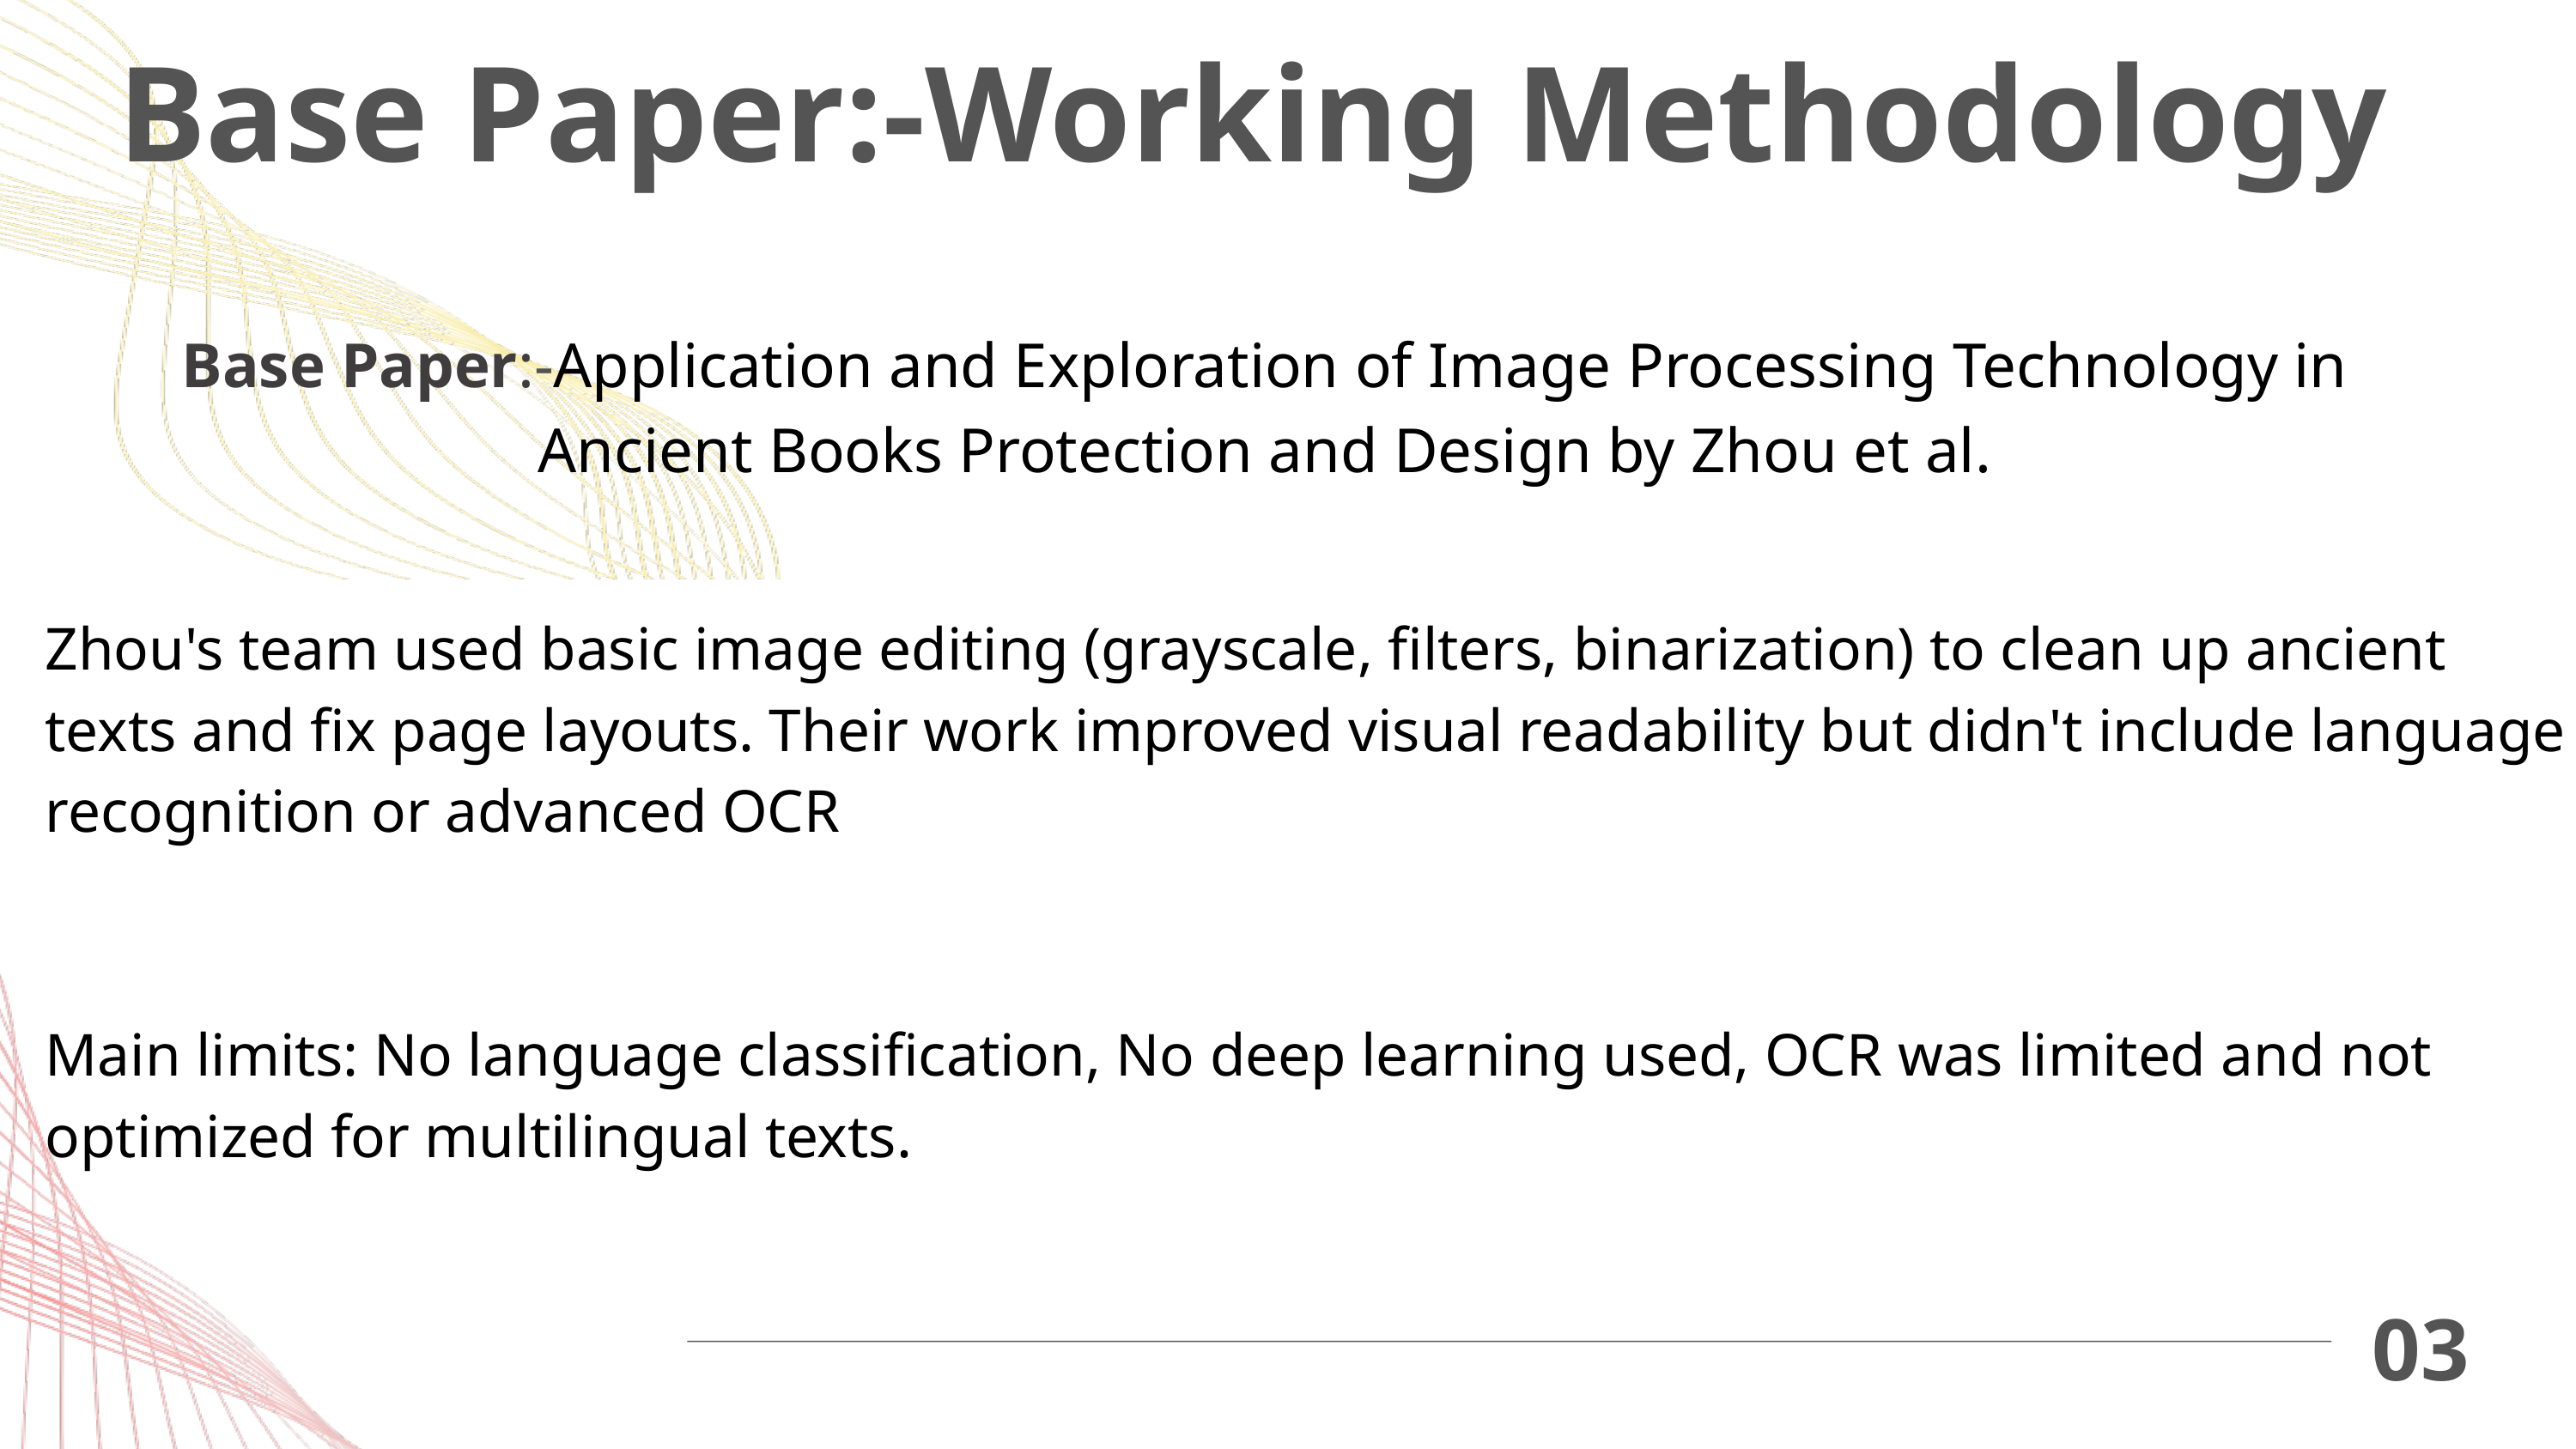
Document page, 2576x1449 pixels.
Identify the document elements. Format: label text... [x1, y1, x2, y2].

text_box [0, 784, 525, 1449]
text_box [0, 0, 781, 580]
text_box Base Paper:-Application and Exploration of Image Processing Technology in Ancient Books Protection and Design by Zhou et al. [99, 229, 2432, 485]
text_box 03 [2331, 1278, 2511, 1398]
text_box Base Paper:-Working Methodology [45, 3, 2461, 188]
text_box Zhou's team used basic image editing (grayscale, filters, binarization) to clean up ancient texts and fix page layouts. Their work improved visual readability but didn't include language recognition or advanced OCR Main limits: No language classification, No deep learning used, OCR was limited and not optimized for multilingual texts. [45, 600, 2576, 1169]
